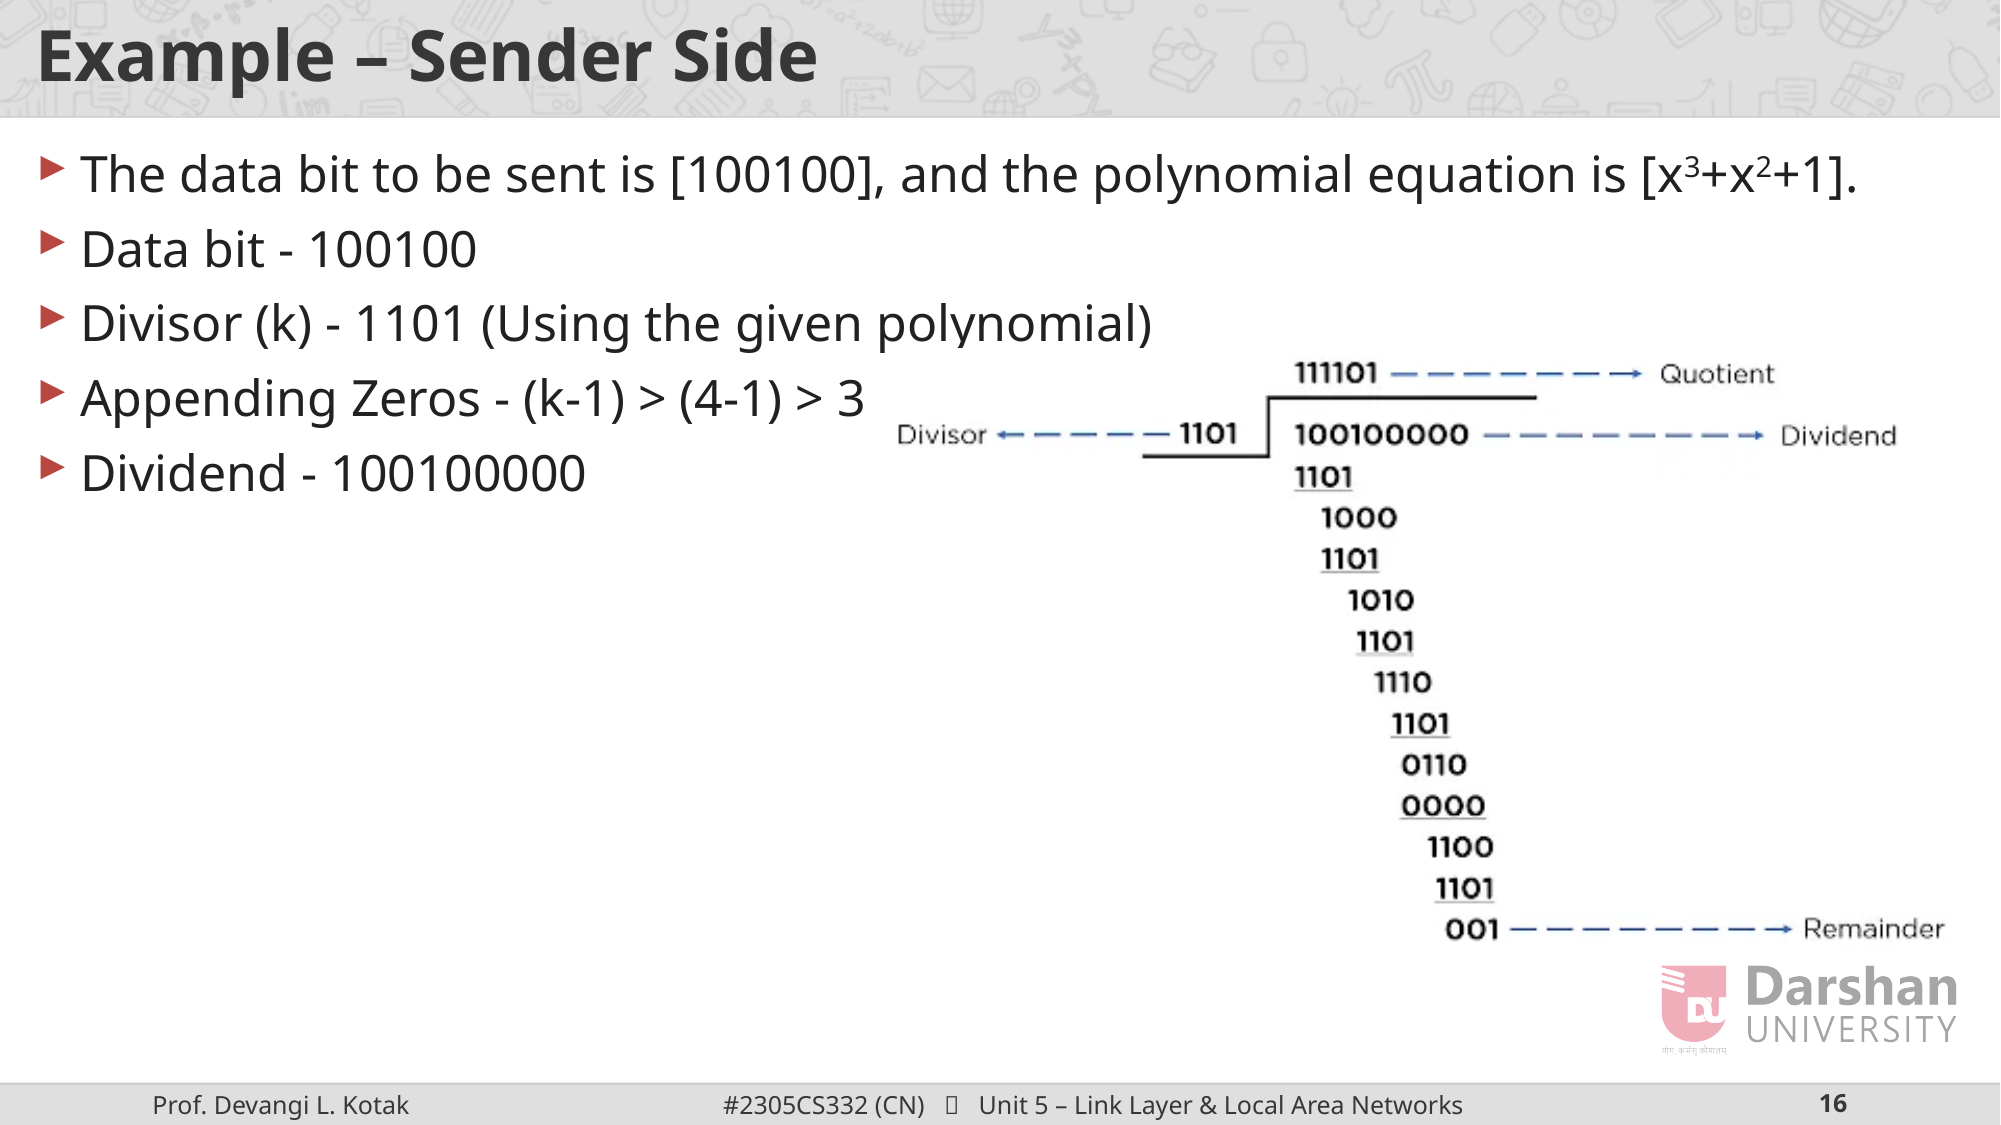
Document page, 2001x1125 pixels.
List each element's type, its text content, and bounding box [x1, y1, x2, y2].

picture [888, 348, 1956, 956]
list The data bit to be sent is [100100], and the polynomial equation is [x3+x2+1]. Data bit - 100100 Divisor (k) - 1101 (Using the given polynomial) Appending Zeros - (k-1) > (4-1) > 3 Dividend - 100100000 [21, 141, 1979, 1059]
title Example – Sender Side [0, 0, 2000, 117]
